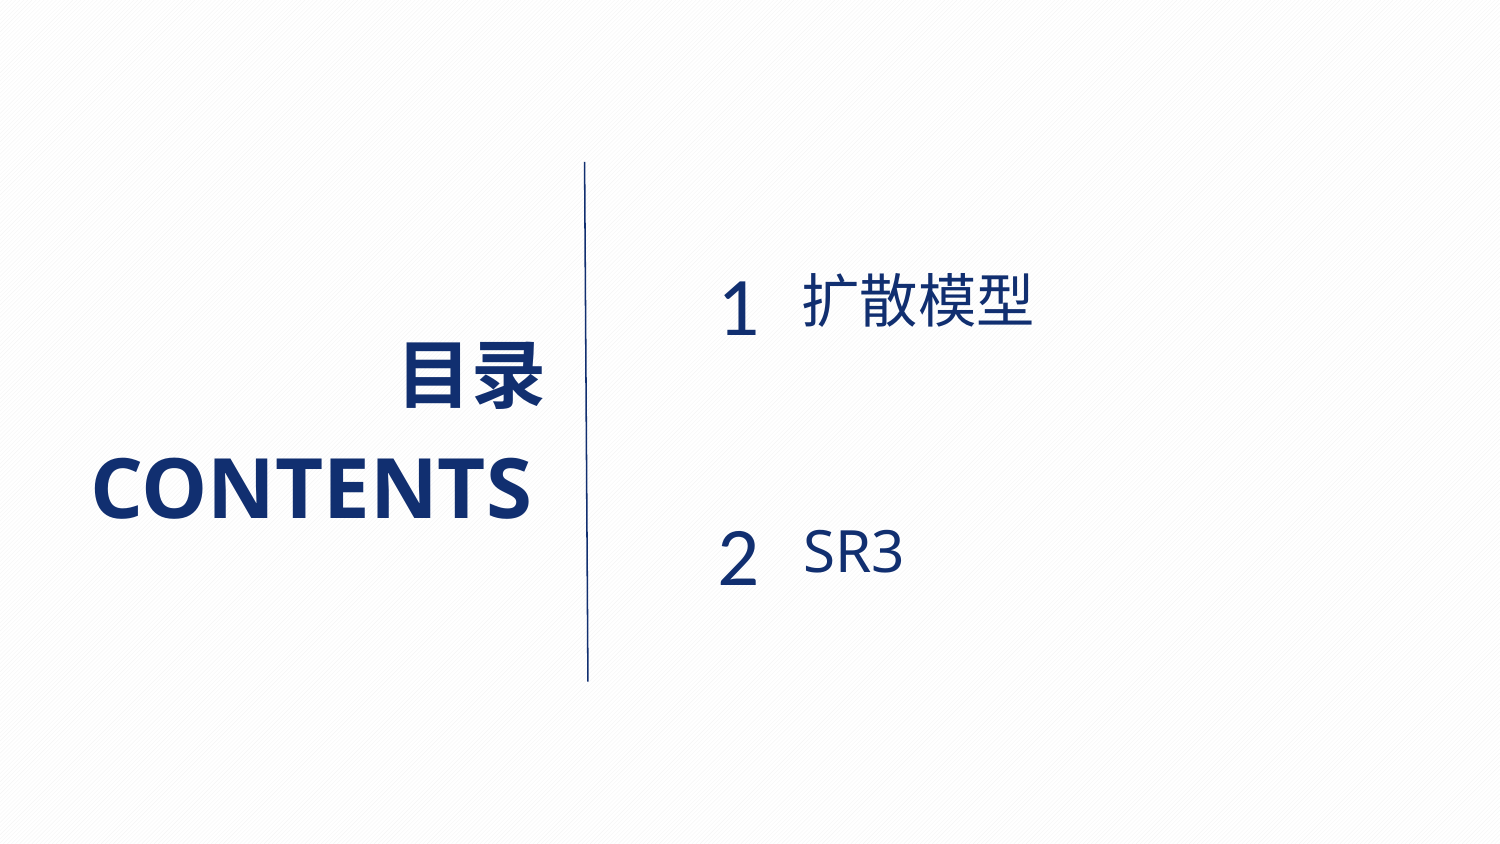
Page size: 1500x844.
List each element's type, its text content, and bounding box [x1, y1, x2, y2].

text_box SR3 [788, 506, 920, 592]
text_box 扩散模型 [787, 256, 1050, 342]
text_box 2 [702, 494, 775, 610]
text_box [584, 161, 589, 682]
text_box CONTENTS [75, 428, 579, 543]
text_box 目录 [382, 319, 562, 425]
text_box 1 [702, 244, 775, 360]
